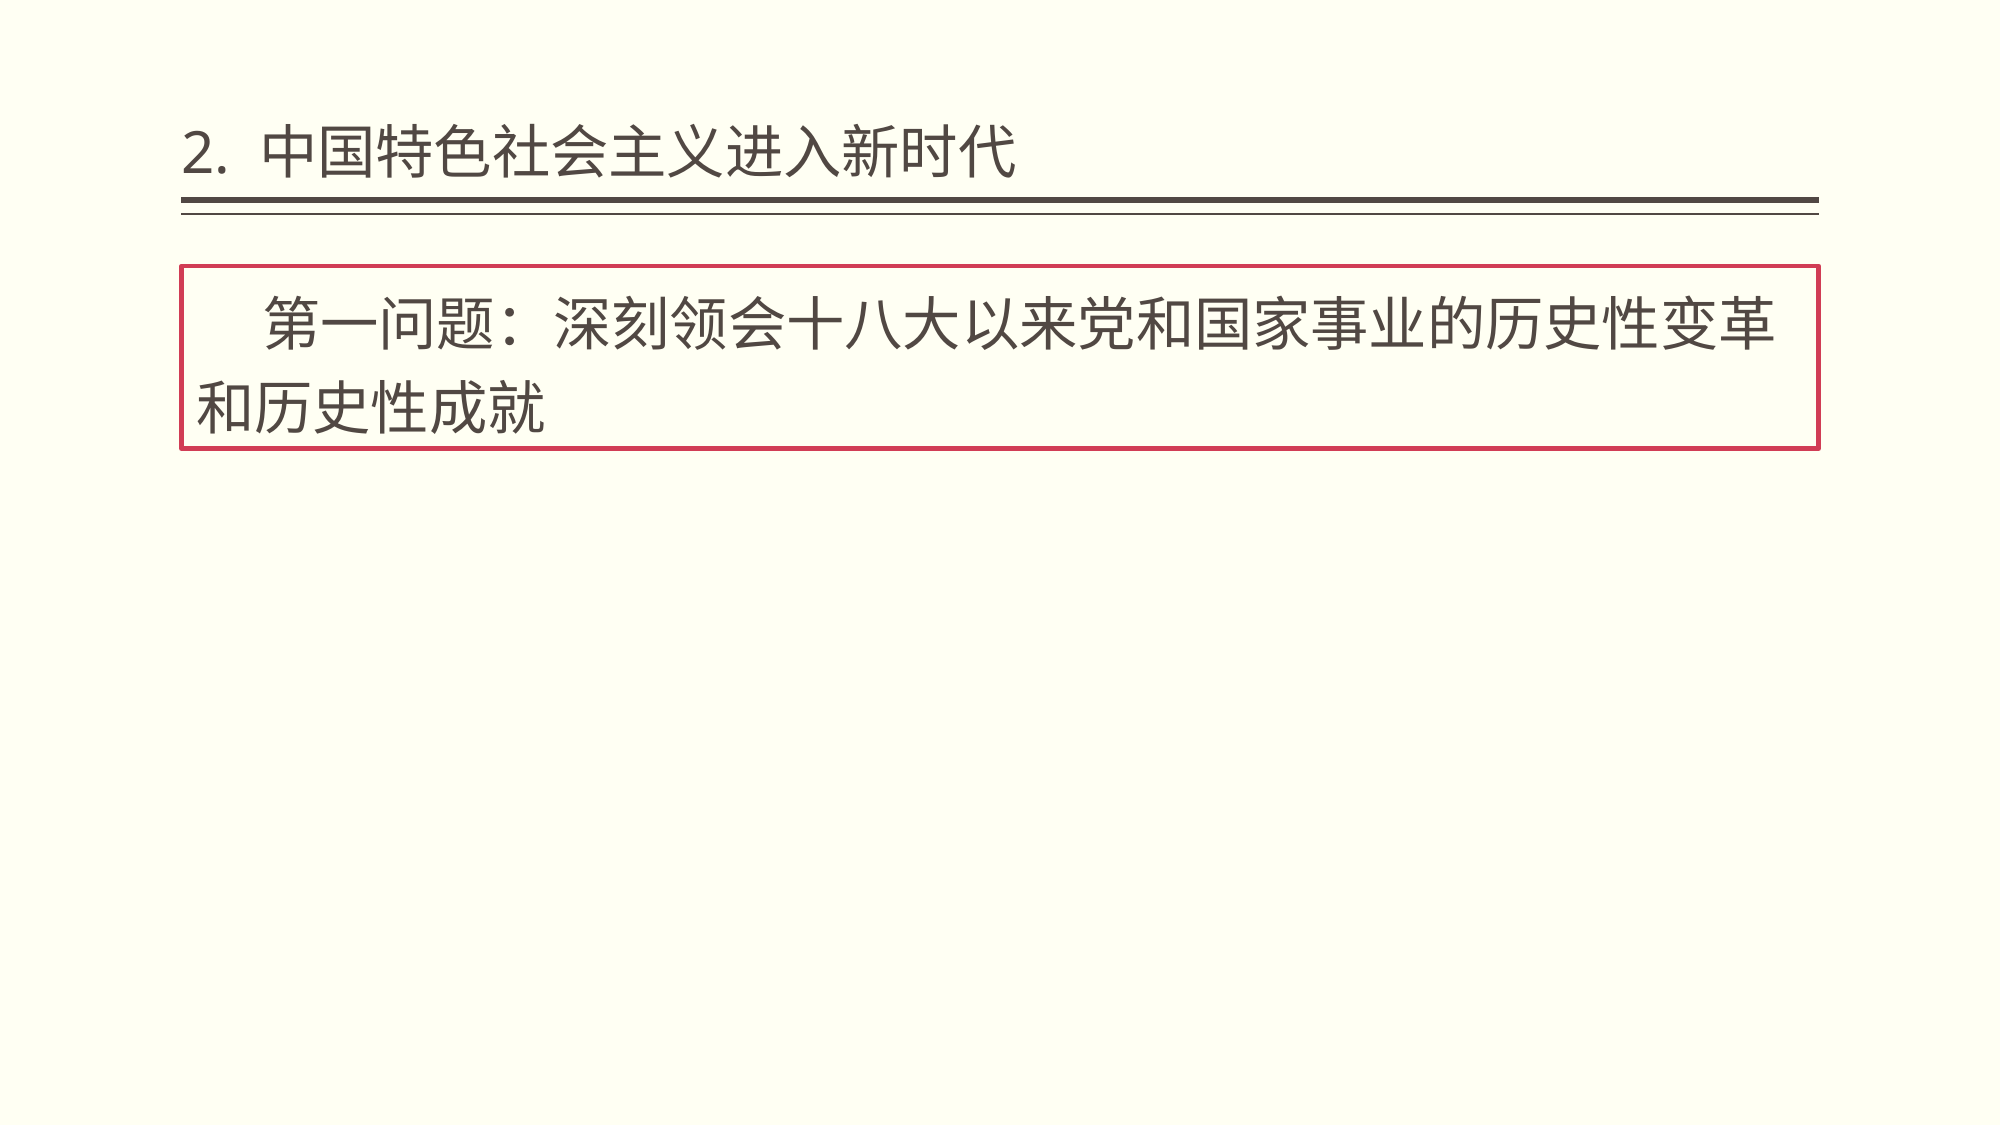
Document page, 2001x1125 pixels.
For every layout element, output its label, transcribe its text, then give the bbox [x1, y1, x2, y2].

text_box 第一问题：深刻领会十八大以来党和国家事业的历史性变革和历史性成就 [181, 265, 1819, 449]
text_box 2. 中国特色社会主义进入新时代 [181, 13, 1819, 194]
